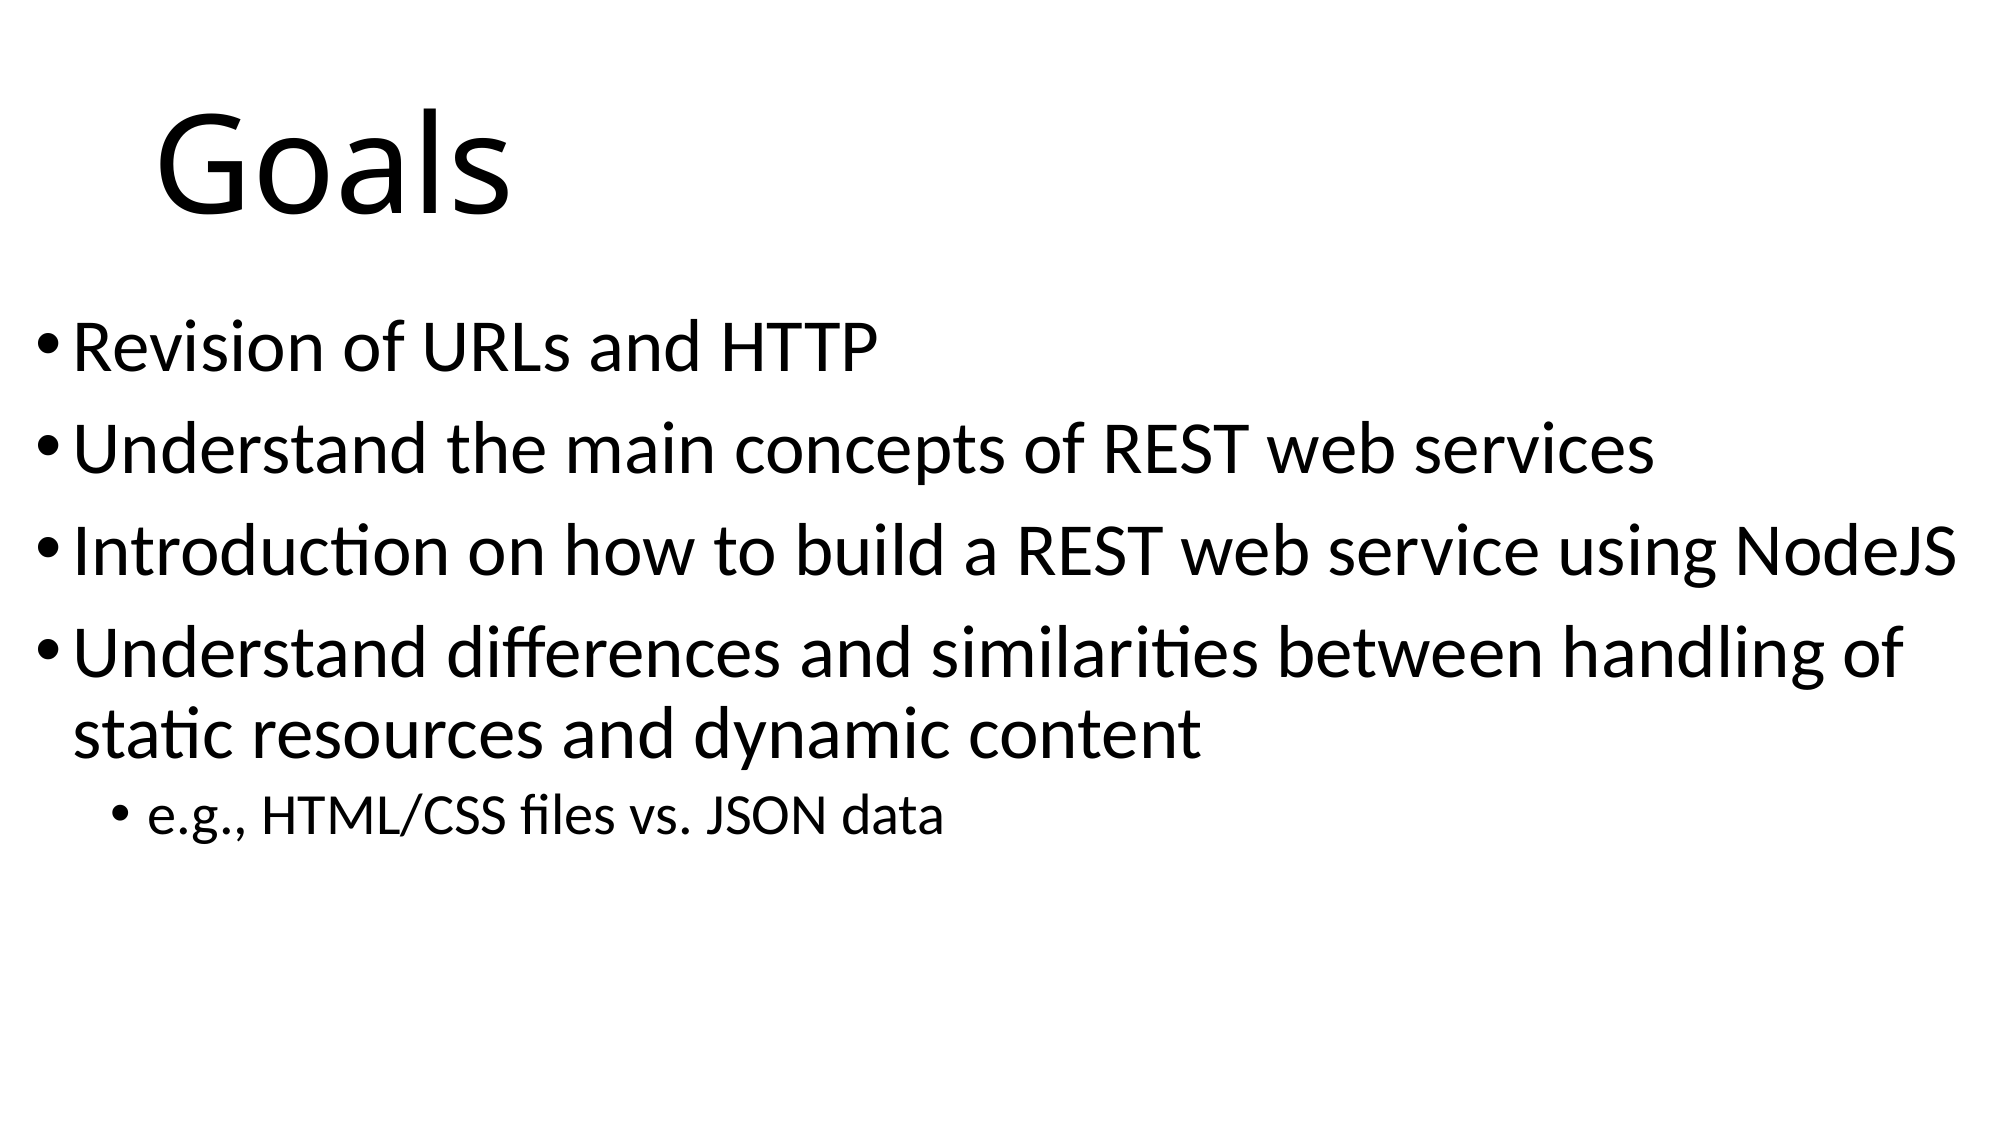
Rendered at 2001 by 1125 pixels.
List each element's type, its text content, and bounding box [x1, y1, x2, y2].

title Goals [137, 59, 1863, 278]
list Revision of URLs and HTTP Understand the main concepts of REST web services Introduction on how to build a REST web service using NodeJS Understand differences and similarities between handling of static resources and dynamic content e.g., HTML/CSS files vs. JSON data [20, 299, 1990, 1084]
